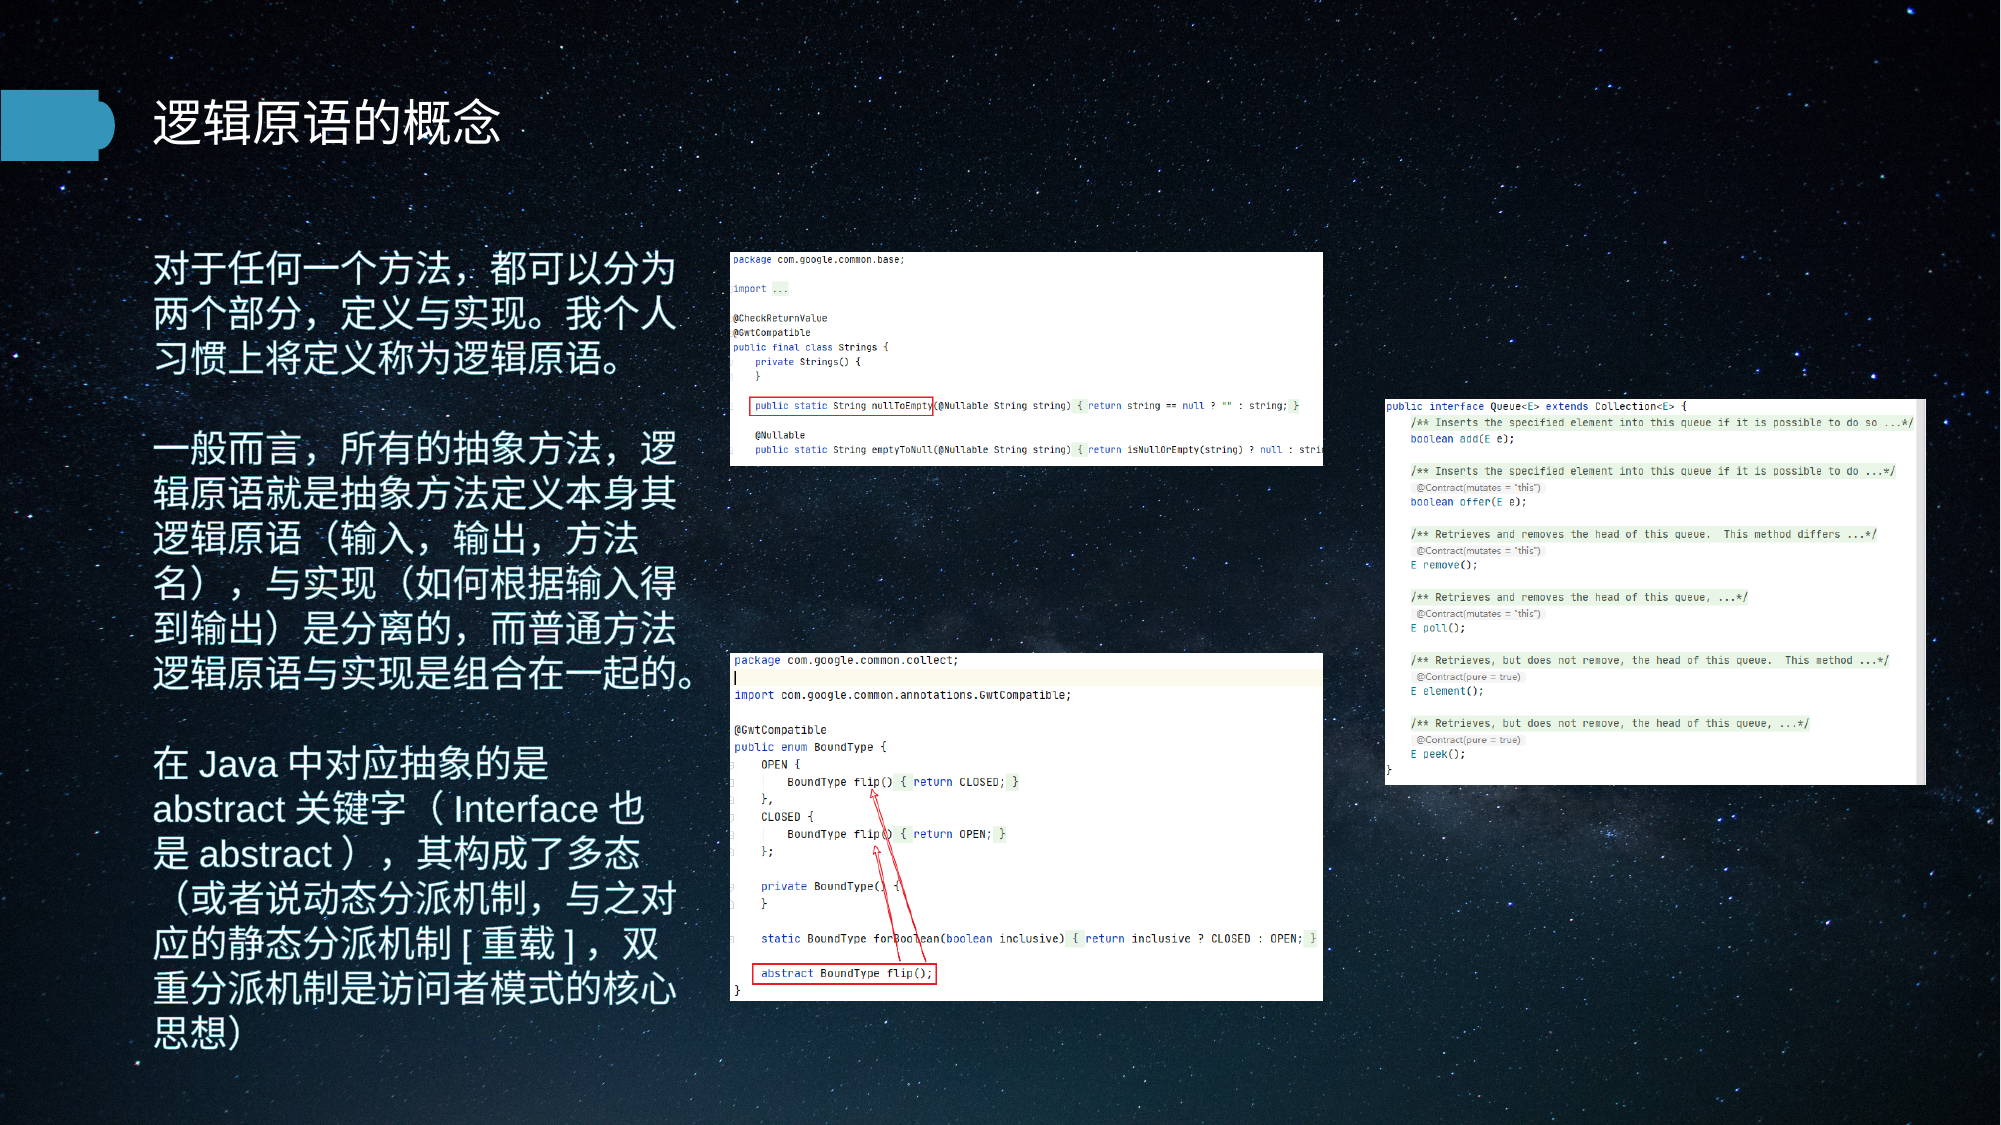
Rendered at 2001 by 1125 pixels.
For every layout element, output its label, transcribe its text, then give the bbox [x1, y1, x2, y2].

list 逻辑原语的概念 [137, 90, 748, 161]
text_box 对于任何一个方法，都可以分为两个部分，定义与实现。我个人习惯上将定义称为逻辑原语。 一般而言，所有的抽象方法，逻辑原语就是抽象方法定义本身其逻辑原语（输入，输出，方法名），与实现（如何根据输入得到输出）是分离的，而普通方法逻辑原语与实现是组合在一起的。 在Java中对应抽象的是abstract关键字（Interface也是abstract），其构成了多态（或者说动态分派机制，与之对应的静态分派机制[重载]，双重分派机制是访问者模式的核心思想） [137, 236, 696, 1107]
picture [0, 0, 2001, 1125]
